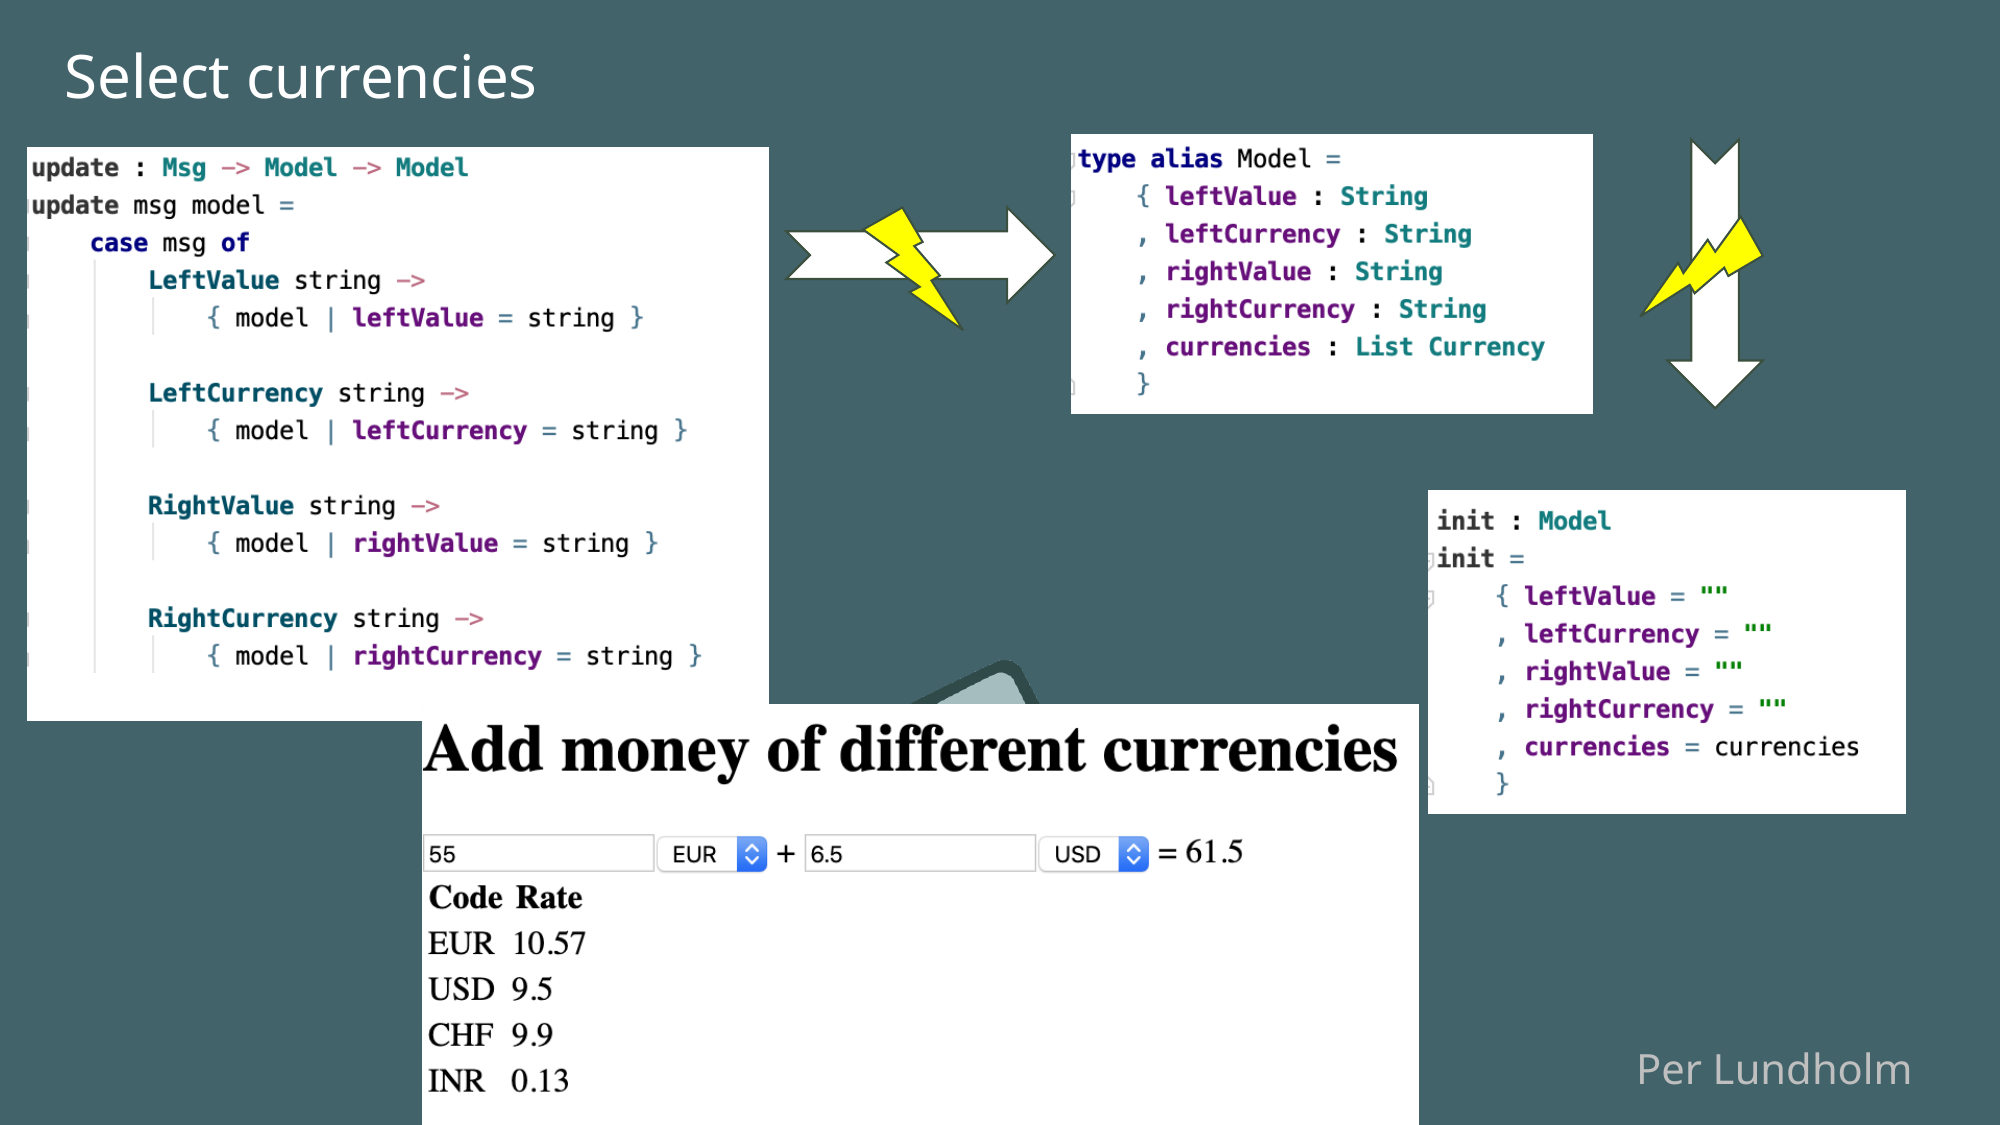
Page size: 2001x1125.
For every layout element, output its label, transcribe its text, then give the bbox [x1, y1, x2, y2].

footer Per Lundholm [1419, 1037, 1928, 1098]
picture [1428, 490, 1906, 814]
title Select currencies [30, 39, 573, 121]
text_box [786, 207, 1055, 331]
picture [27, 147, 1419, 1125]
picture [1071, 134, 1593, 414]
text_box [1567, 212, 1836, 336]
